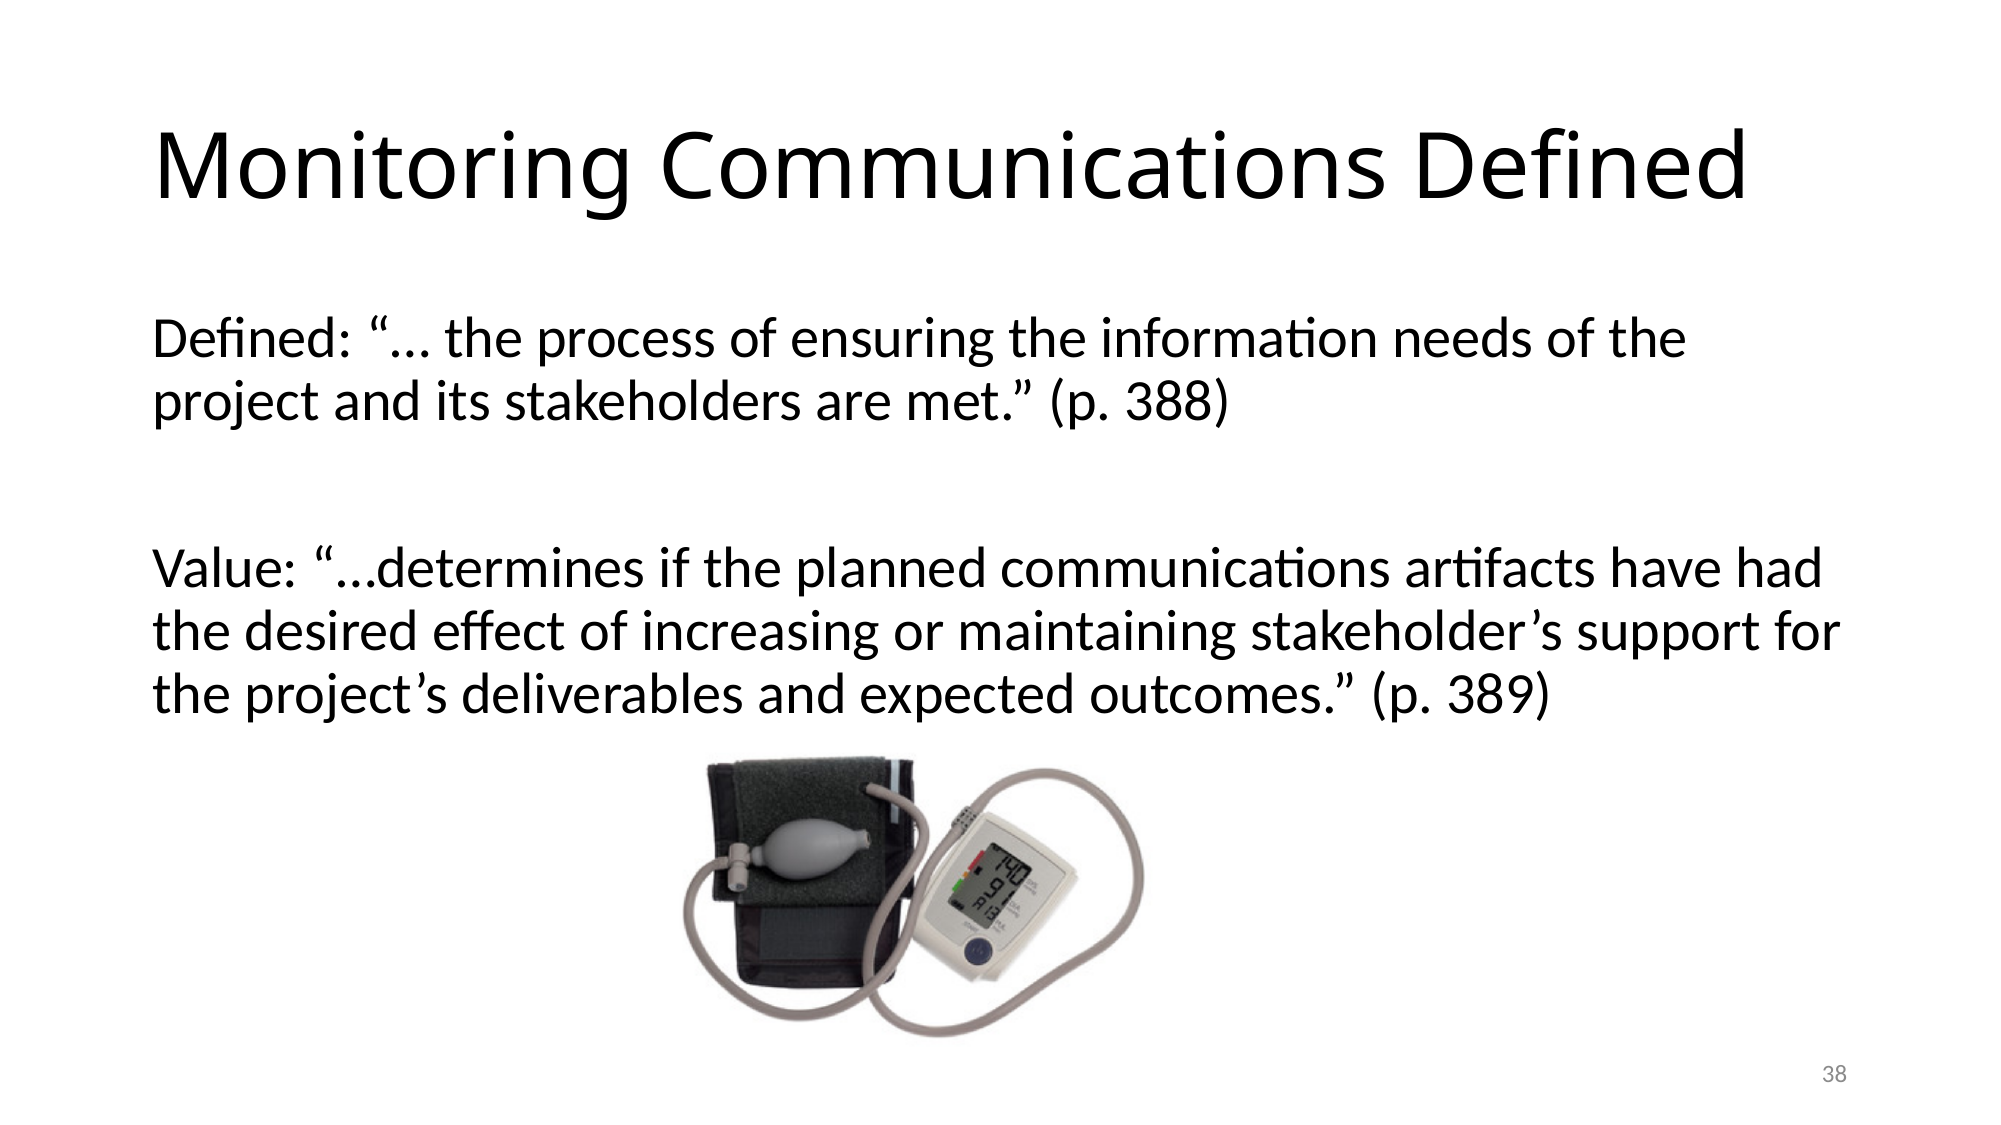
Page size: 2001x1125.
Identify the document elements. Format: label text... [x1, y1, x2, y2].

picture [642, 731, 1163, 1063]
slide_number 38 [1412, 1042, 1863, 1103]
title Monitoring Communications Defined [137, 59, 1863, 278]
list Defined: “… the process of ensuring the information needs of the project and its stakeholders are met.” (p. 388) Value: “…determines if the planned communications artifacts have had the desired effect of increasing or maintaining stakeholder’s support for the project’s deliverables and expected outcomes.” (p. 389) [137, 299, 1863, 1014]
